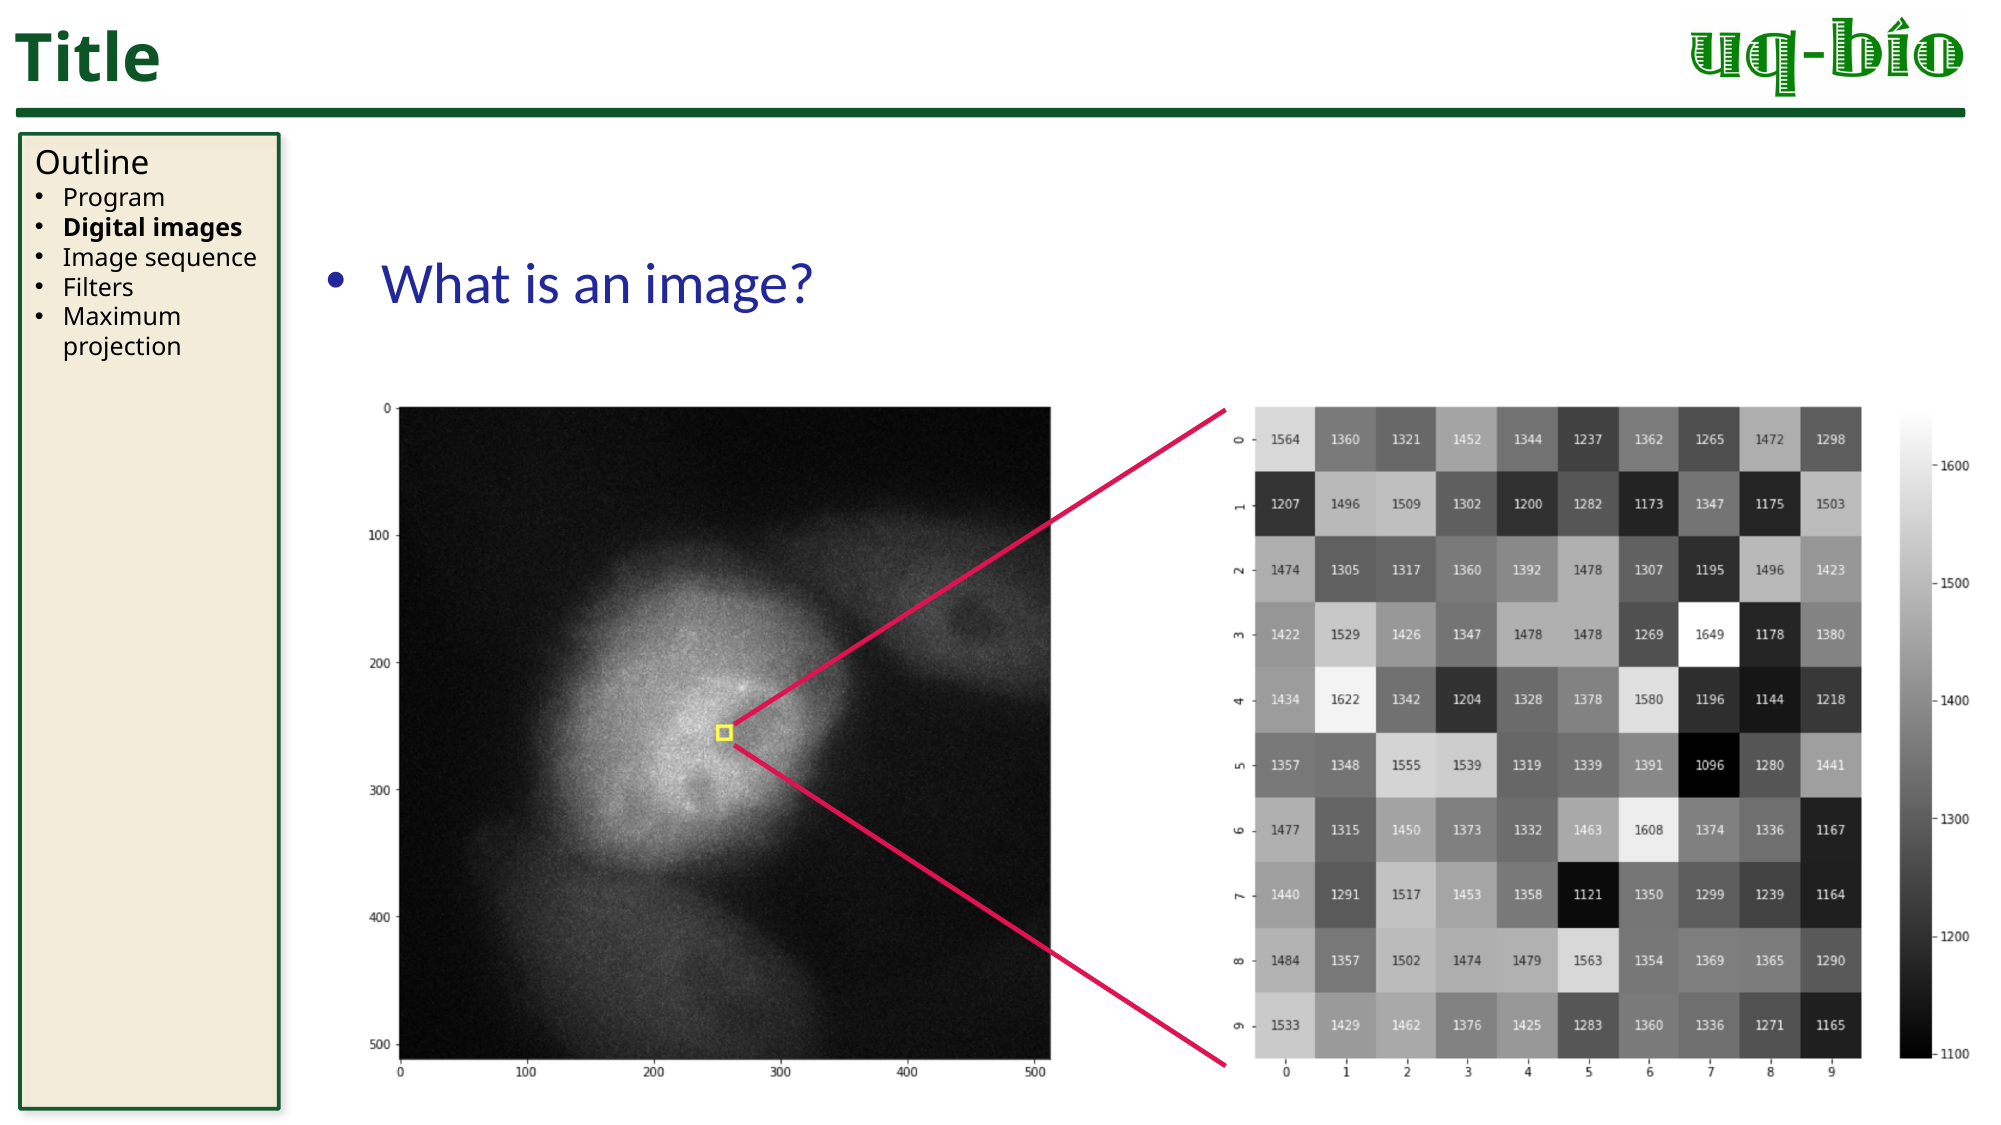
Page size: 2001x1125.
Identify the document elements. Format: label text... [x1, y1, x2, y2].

text_box Title [0, 7, 1951, 103]
text_box What is an image? [310, 237, 1968, 323]
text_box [734, 745, 1226, 1066]
text_box [15, 107, 1966, 118]
text_box [19, 404, 279, 1109]
text_box Outline Program Digital images Image sequence Filters Maximum projection [19, 133, 279, 404]
picture [357, 391, 1982, 1087]
picture [1678, 10, 1968, 102]
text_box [734, 409, 1226, 725]
